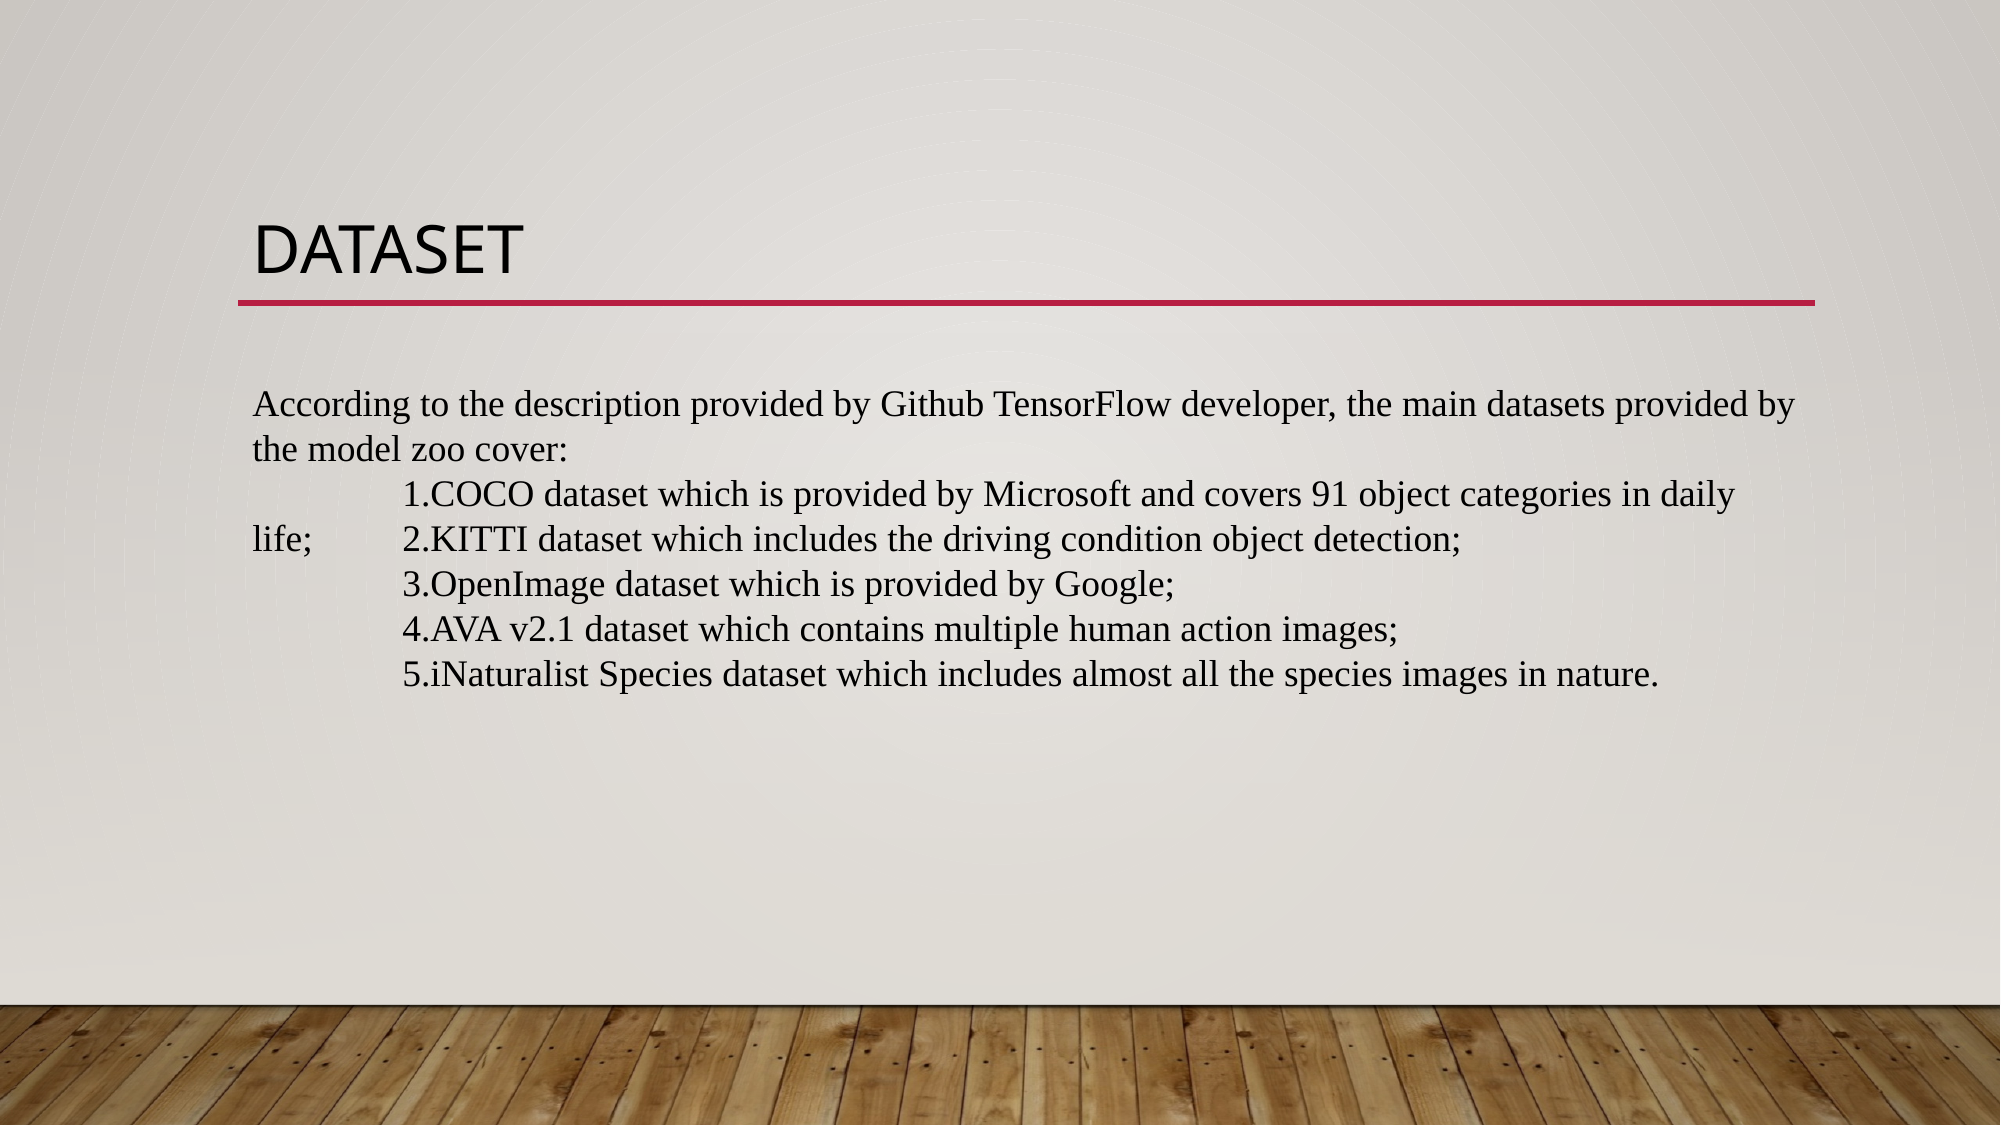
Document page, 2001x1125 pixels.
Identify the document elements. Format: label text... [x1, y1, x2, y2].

text_box According to the description provided by Github TensorFlow developer, the main datasets provided by the model zoo cover: 1.COCO dataset which is provided by Microsoft and covers 91 object categories in daily life; 2.KITTI dataset which includes the driving condition object detection; 3.OpenImage dataset which is provided by Google; 4.AVA v2.1 dataset which contains multiple human action images; 5.iNaturalist Species dataset which includes almost all the species images in nature. [237, 372, 1814, 702]
title Dataset [237, 208, 1814, 305]
picture [0, 1005, 2000, 1125]
